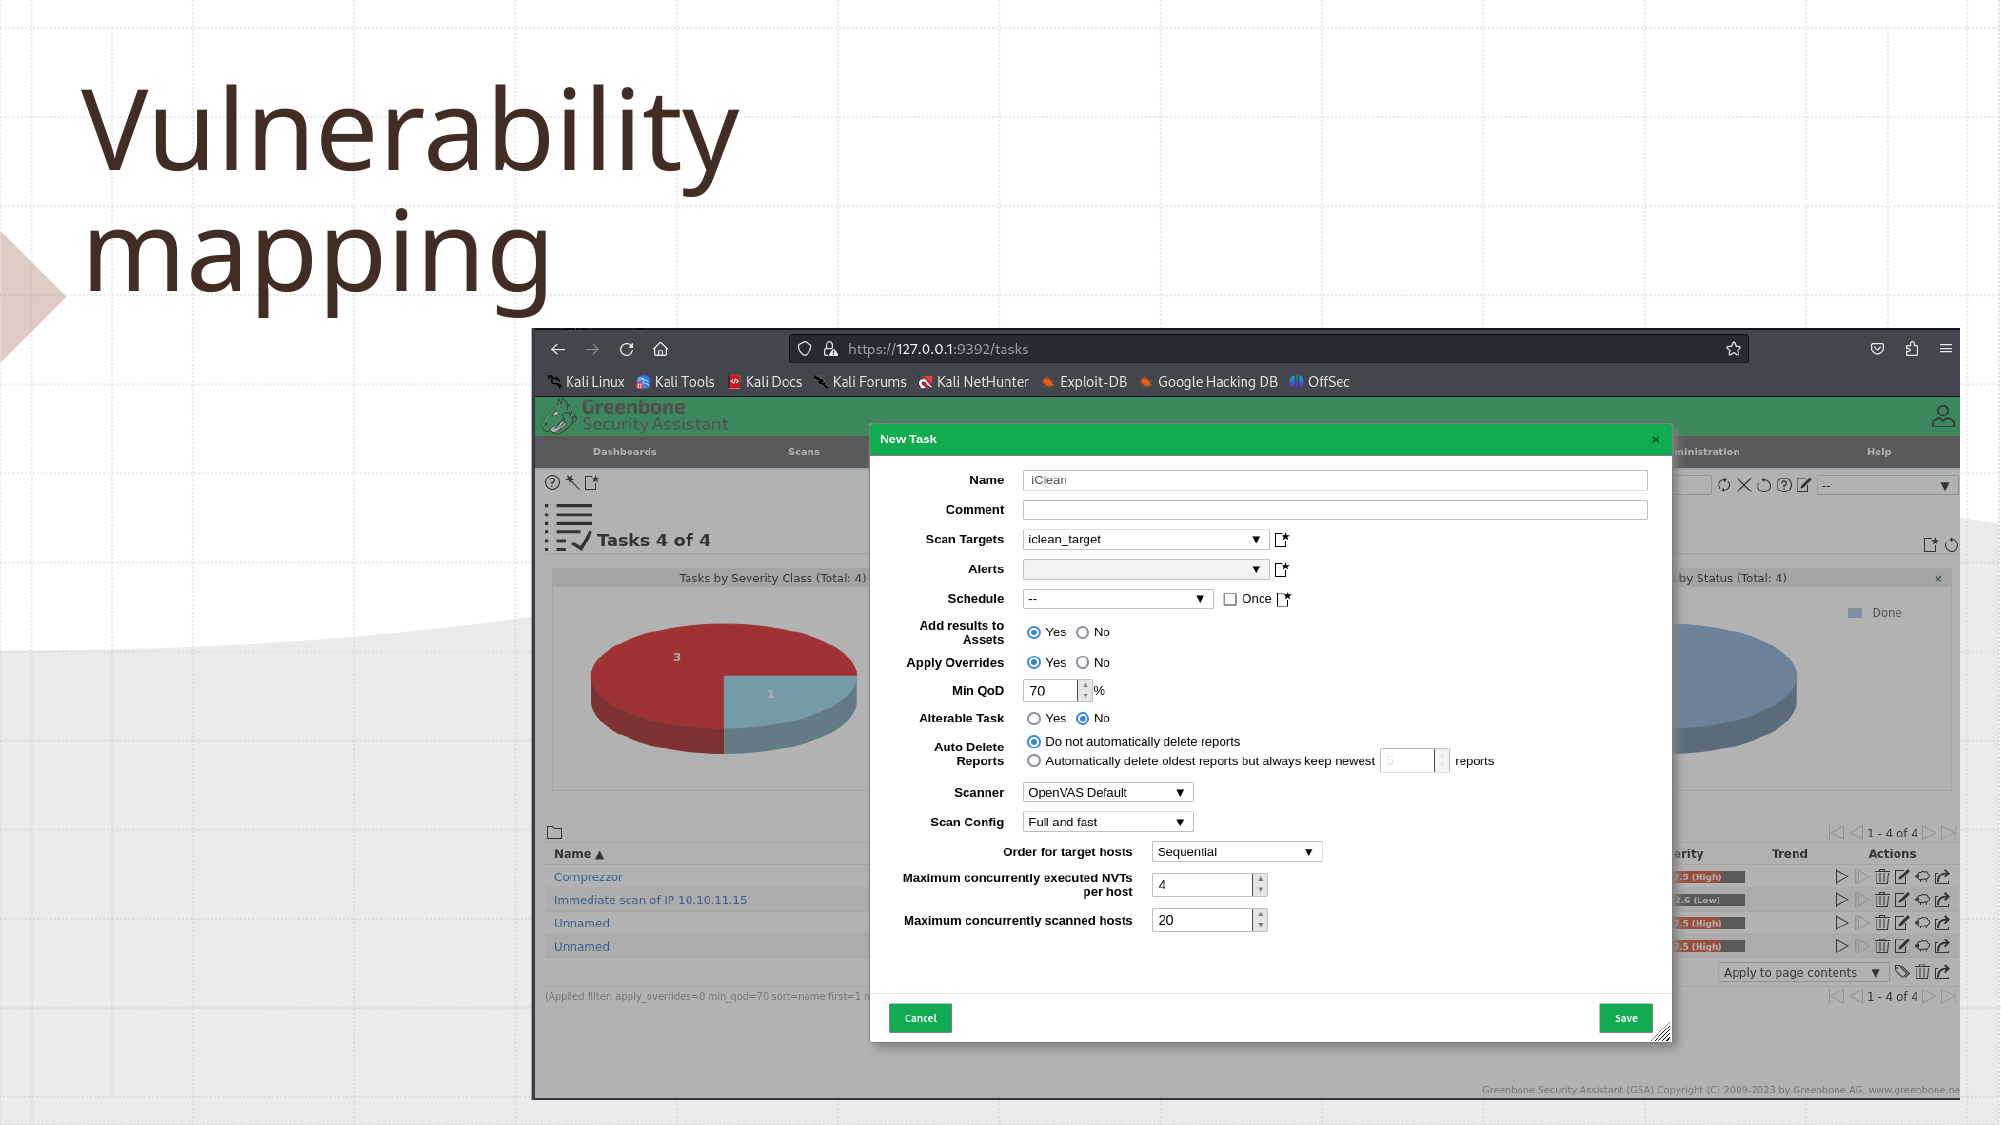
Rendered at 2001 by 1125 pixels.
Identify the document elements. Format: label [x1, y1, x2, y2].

text_box [0, 0, 2000, 1125]
list [531, 328, 1960, 1100]
